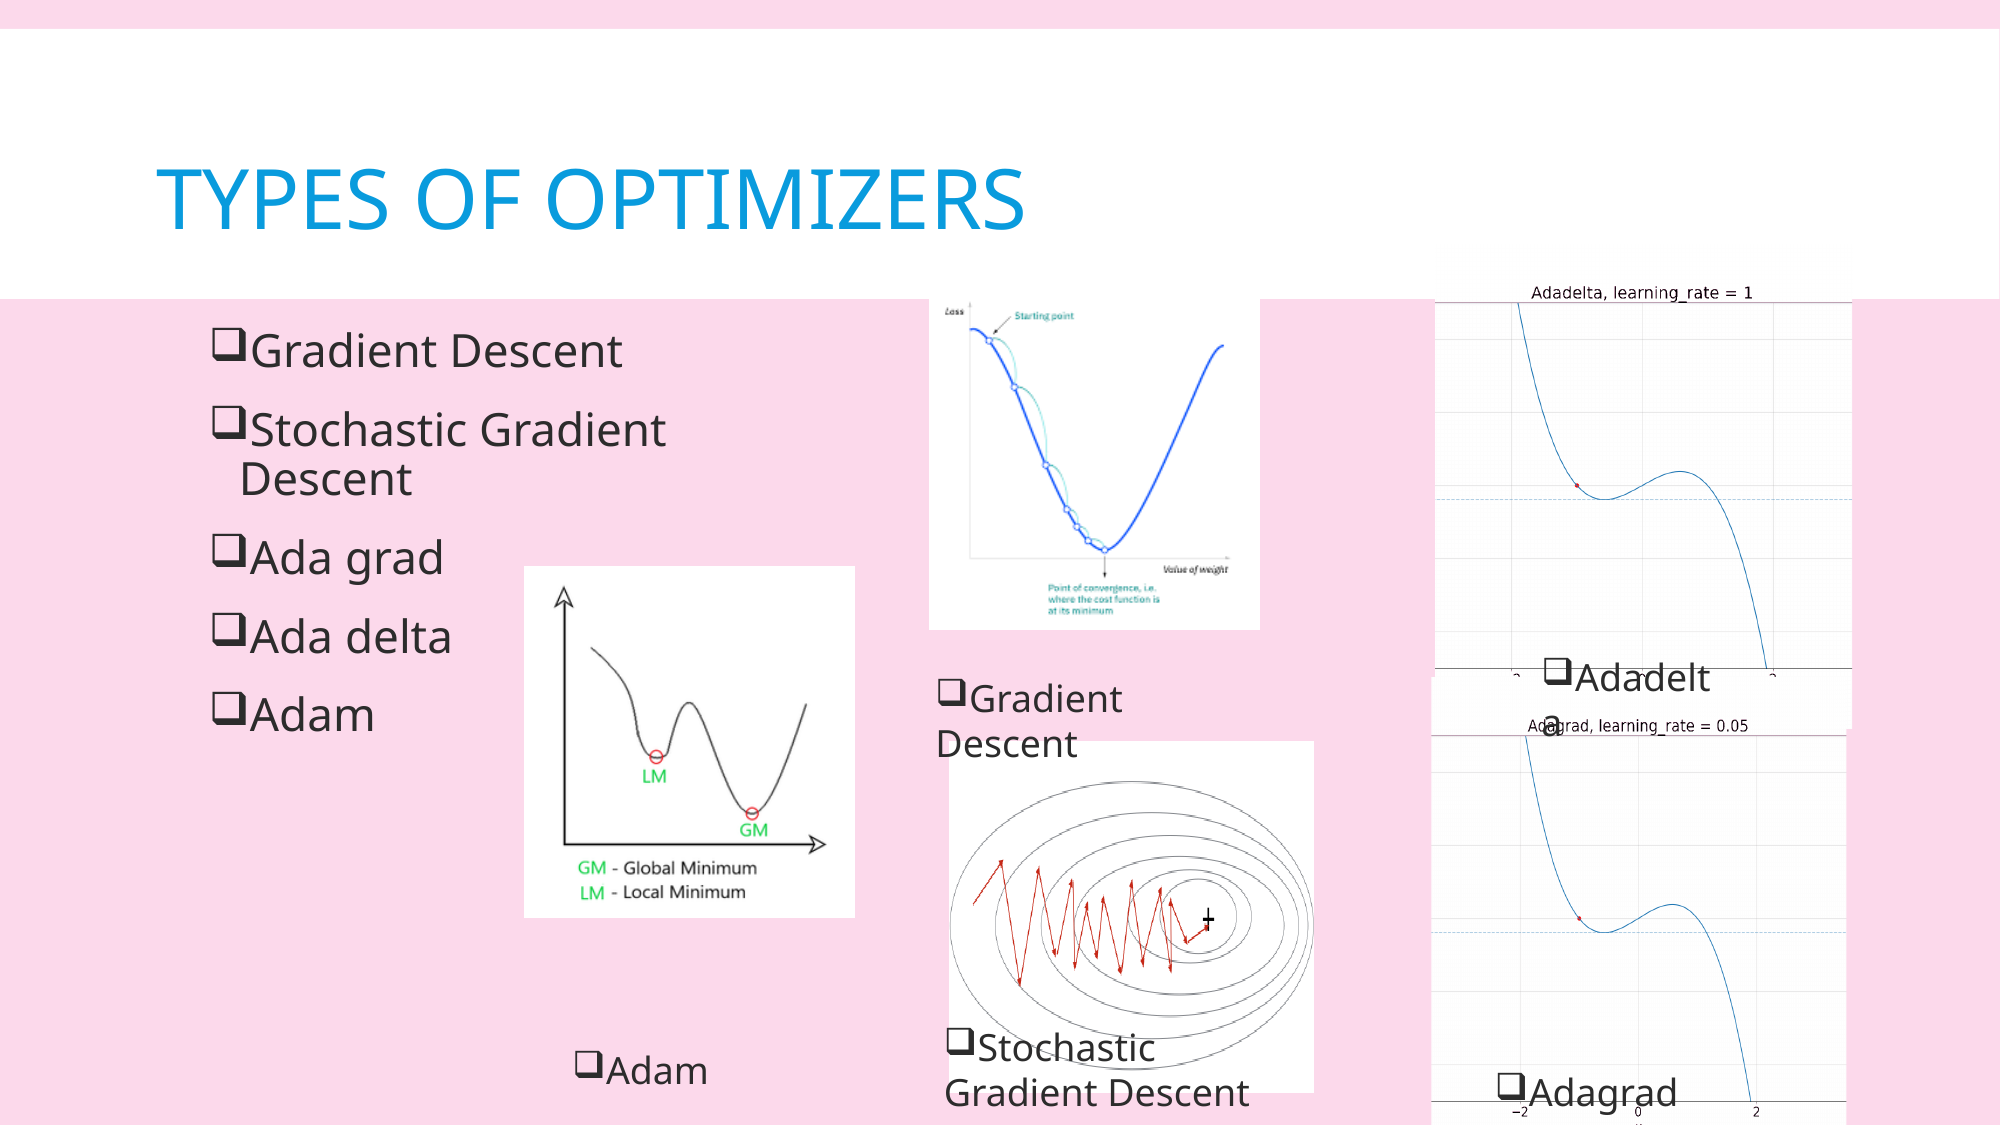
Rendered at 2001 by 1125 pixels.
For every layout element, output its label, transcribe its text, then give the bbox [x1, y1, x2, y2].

title Types of Optimizers [141, 77, 1835, 330]
picture [1431, 244, 1853, 1125]
picture [949, 741, 1315, 1093]
picture [928, 288, 1261, 630]
text_box Stochastic Gradient Descent [929, 1016, 1294, 1122]
picture [523, 566, 855, 918]
text_box Adam [557, 1039, 817, 1100]
text_box Gradient Descent [920, 667, 1285, 773]
list Gradient Descent Stochastic Gradient Descent Ada grad Ada delta Adam [193, 320, 853, 711]
